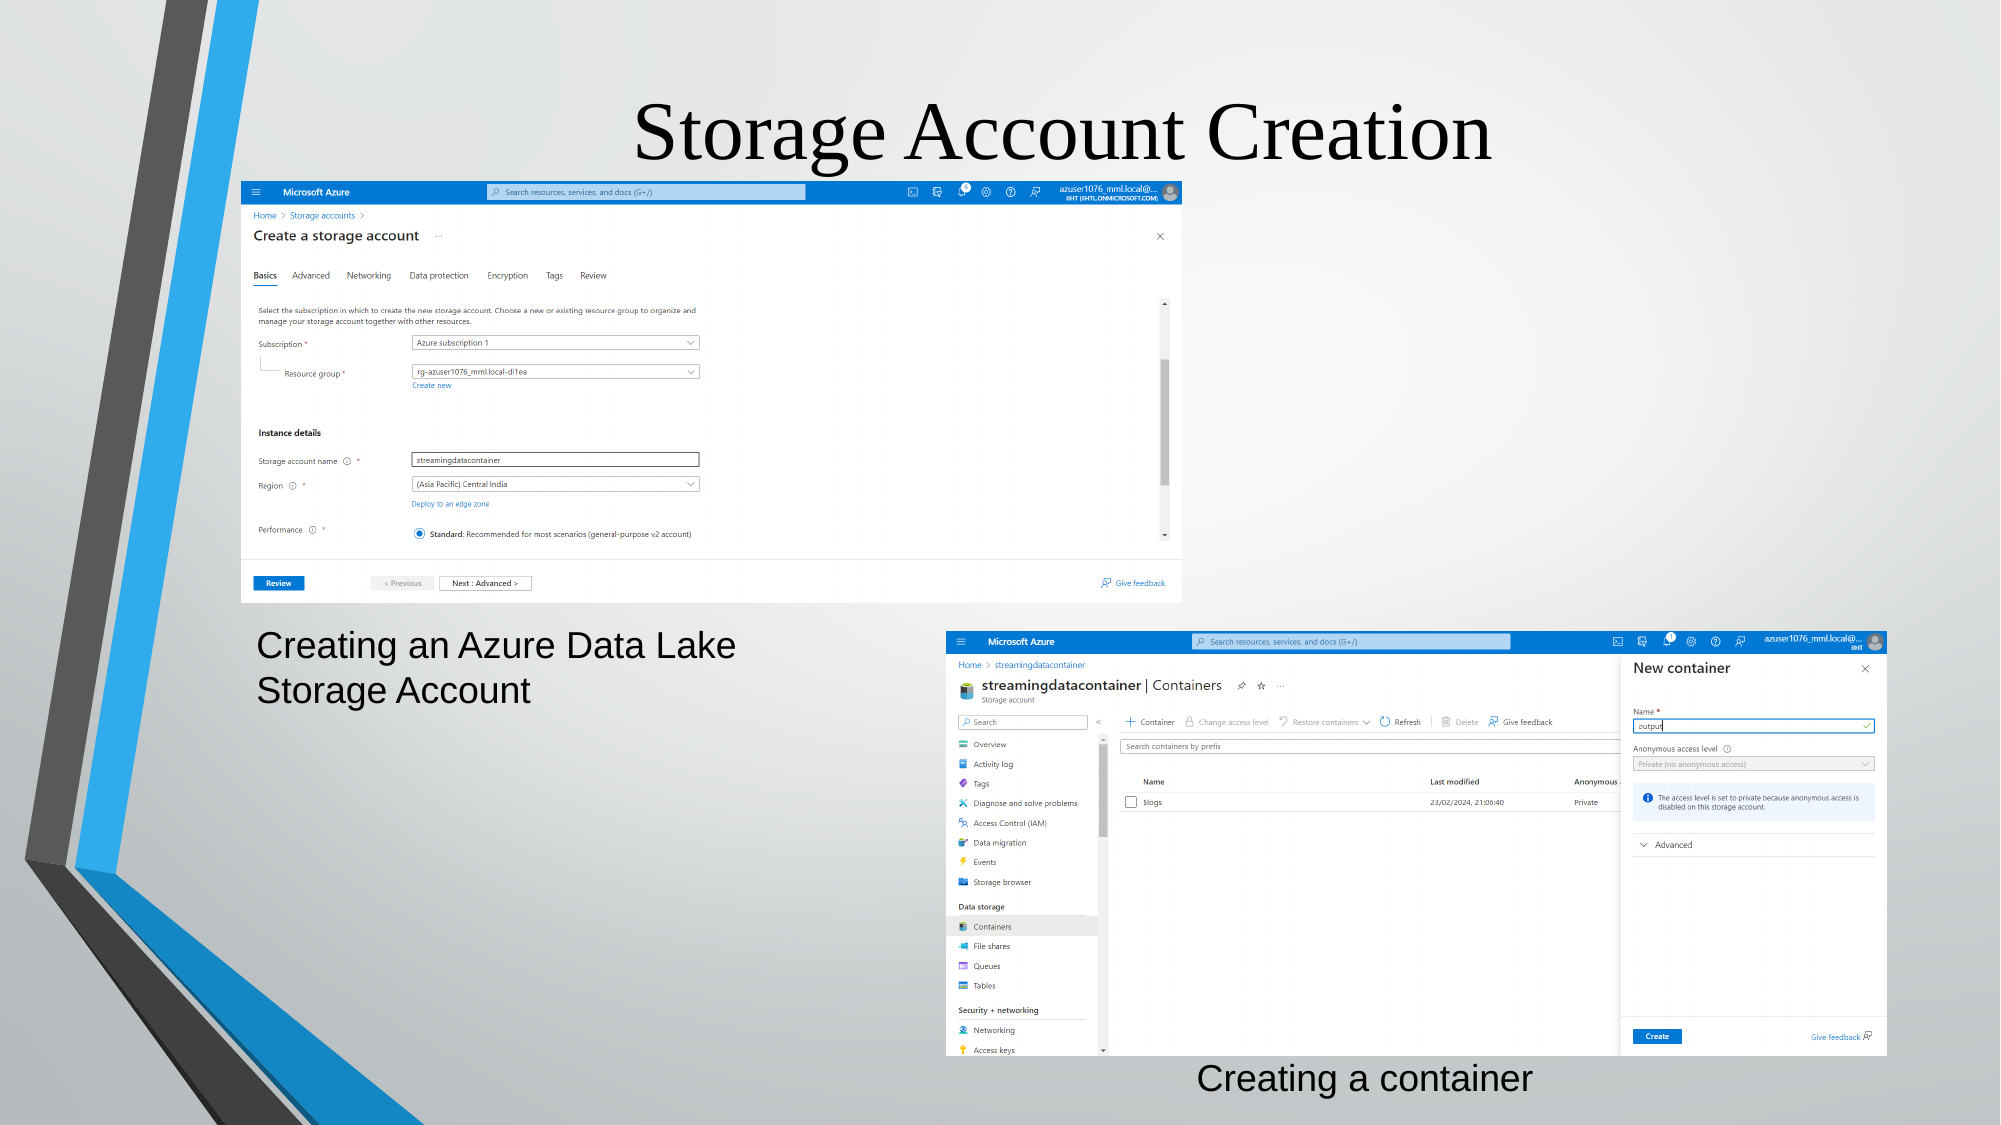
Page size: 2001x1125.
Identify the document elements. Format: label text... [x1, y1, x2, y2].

picture [946, 631, 1888, 1056]
title Storage Account Creation [241, 0, 1886, 270]
text_box Creating a container [1181, 1056, 1817, 1106]
picture [241, 181, 1183, 603]
text_box Creating an Azure Data Lake Storage Account [241, 613, 877, 718]
